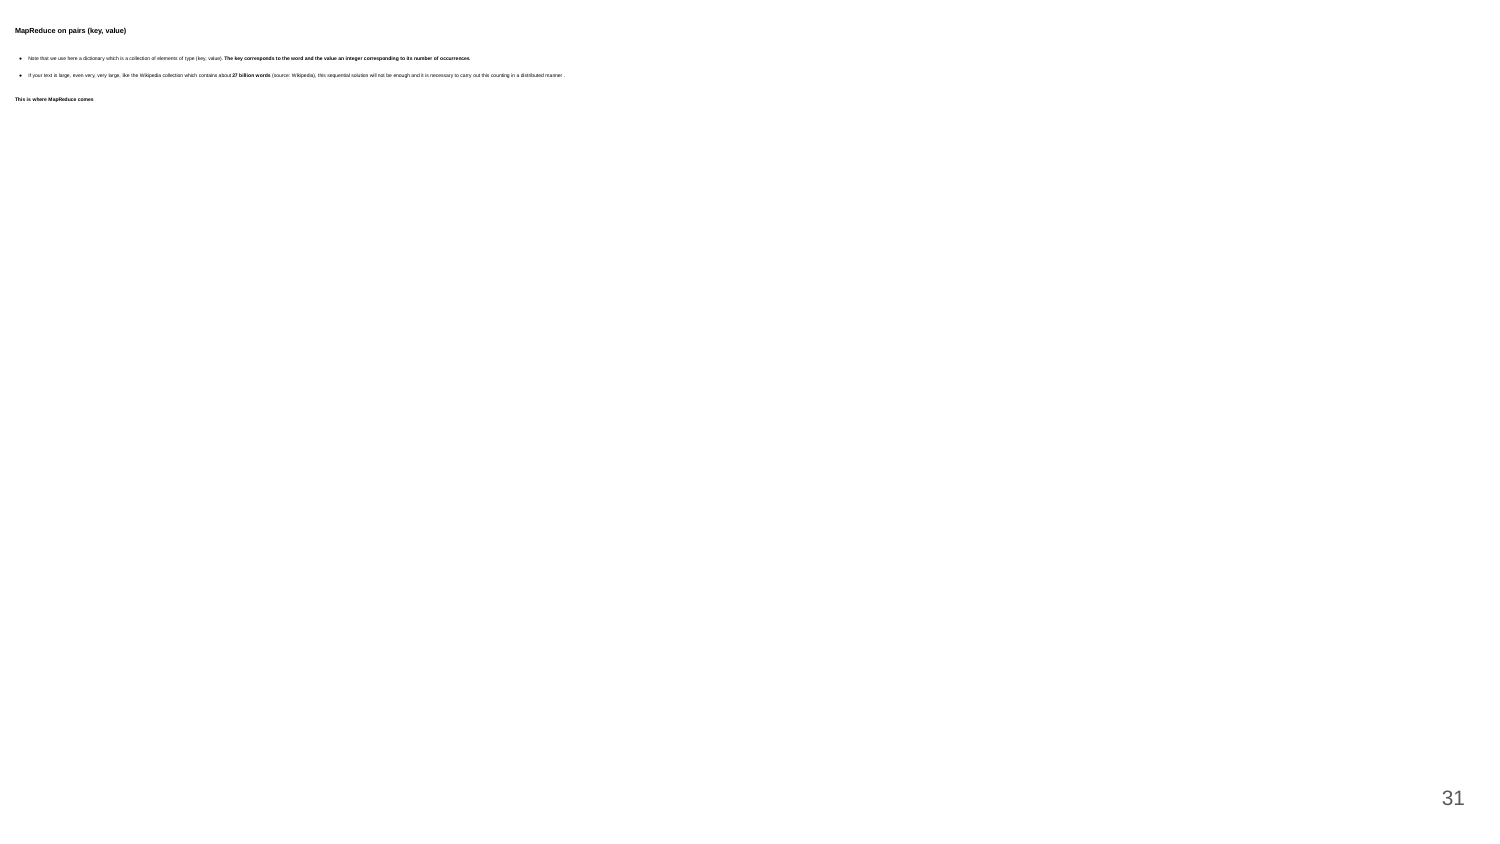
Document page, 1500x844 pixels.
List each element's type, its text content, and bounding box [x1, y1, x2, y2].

slide_number ‹#› [1389, 764, 1480, 830]
title MapReduce on pairs (key, value) Note that we use here a dictionary which is a collection of elements of type (key, value). The key corresponds to the word and the value an integer corresponding to its number of occurrences. If your text is large, even very, very large, like the Wikipedia collection which contains about 27 billion words (source: Wikipedia), this sequential solution will not be enough and it is necessary to carry out this counting in a distributed manner . This is where MapReduce comes [0, 0, 1485, 181]
